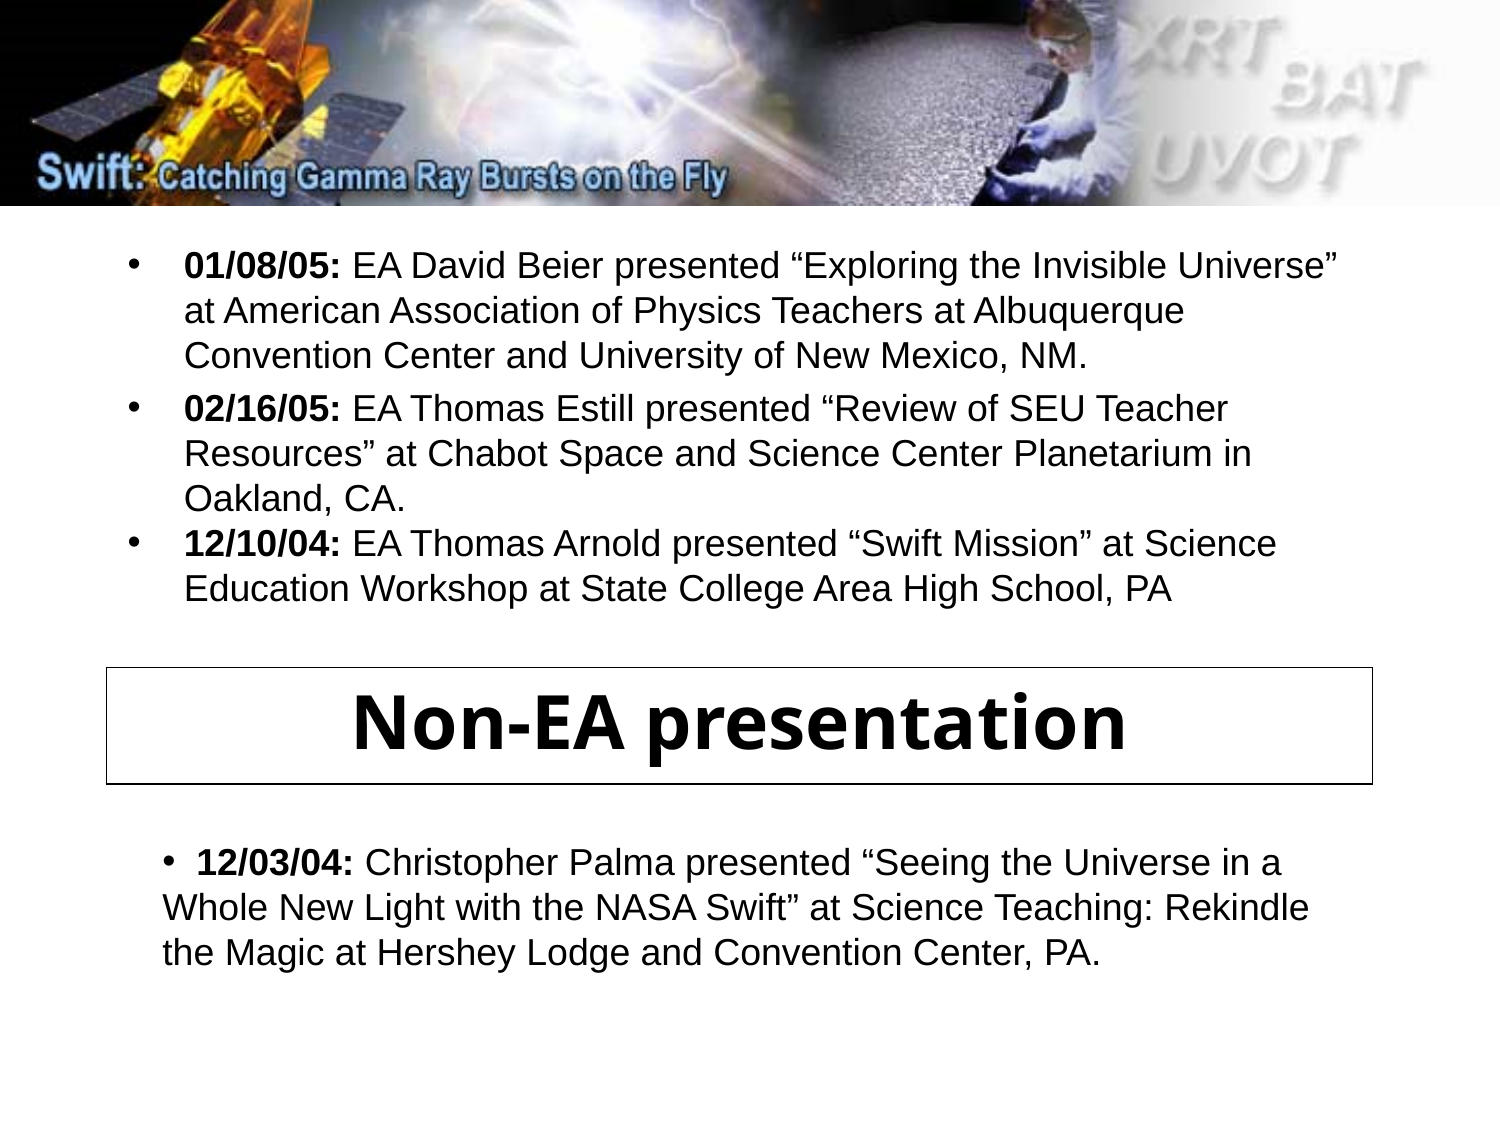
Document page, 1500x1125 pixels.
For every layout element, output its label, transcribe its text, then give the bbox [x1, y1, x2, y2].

picture [0, 0, 1500, 206]
text_box Non-EA presentation [1044, 667, 1373, 785]
text_box 12/03/04: Christopher Palma presented “Seeing the Universe in a Whole New Light with the NASA Swift” at Science Teaching: Rekindle the Magic at Hershey Lodge and Convention Center, PA. [147, 830, 1360, 981]
text_box [0, 480, 1044, 913]
list 01/08/05: EA David Beier presented “Exploring the Invisible Universe” at American Association of Physics Teachers at Albuquerque Convention Center and University of New Mexico, NM. 02/16/05: EA Thomas Estill presented “Review of SEU Teacher Resources” at Chabot Space and Science Center Planetarium in Oakland, CA. 12/10/04: EA Thomas Arnold presented “Swift Mission” at Science Education Workshop at State College Area High School, PA [112, 233, 1388, 683]
